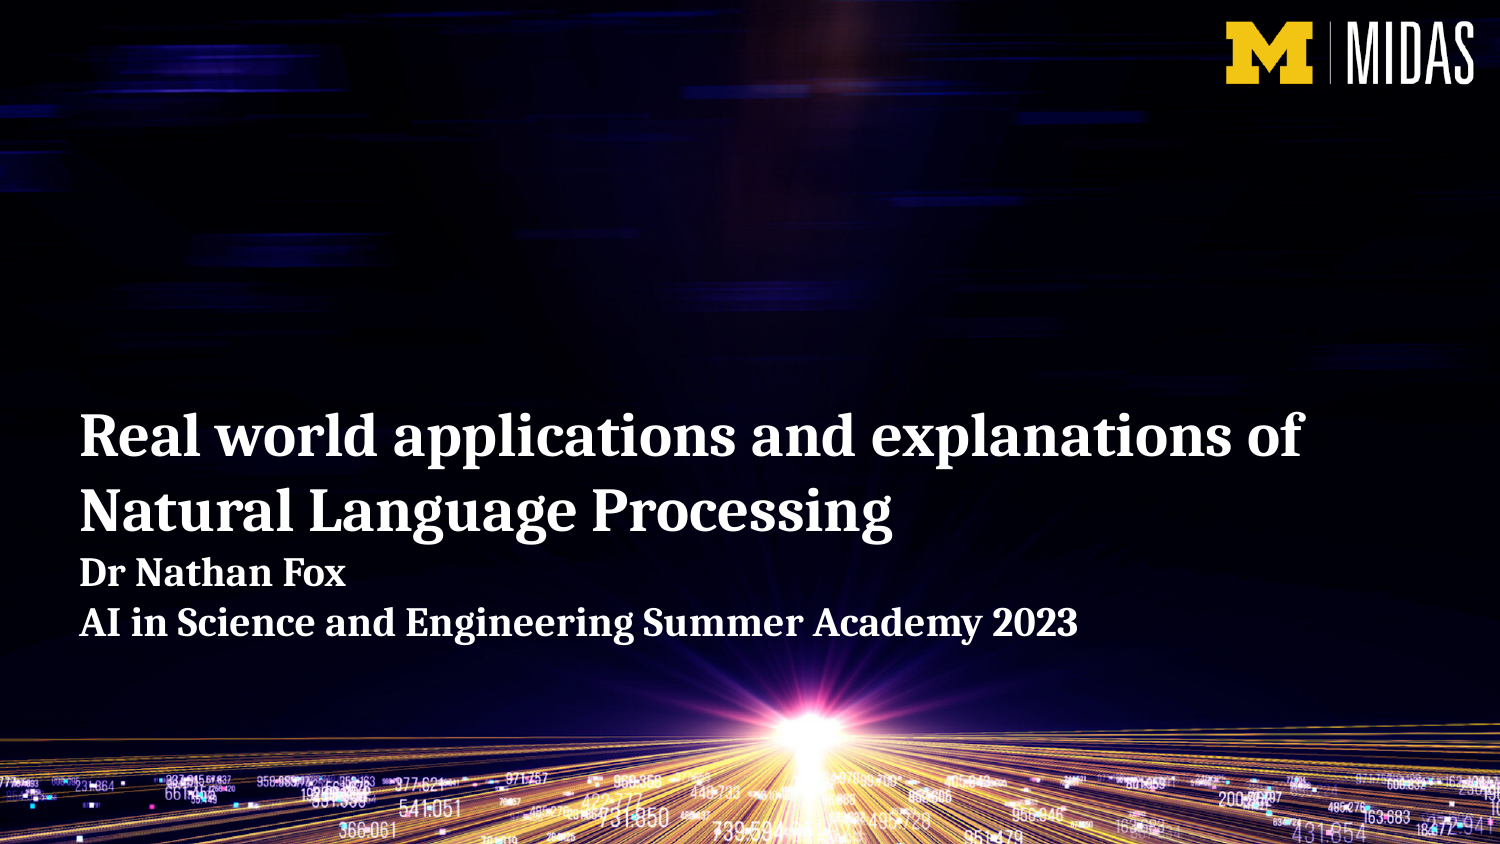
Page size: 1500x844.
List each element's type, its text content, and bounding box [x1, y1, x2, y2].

title Real world applications and explanations of Natural Language Processing Dr Nathan Fox AI in Science and Engineering Summer Academy 2023 [64, 298, 1413, 660]
picture [0, 0, 1500, 844]
